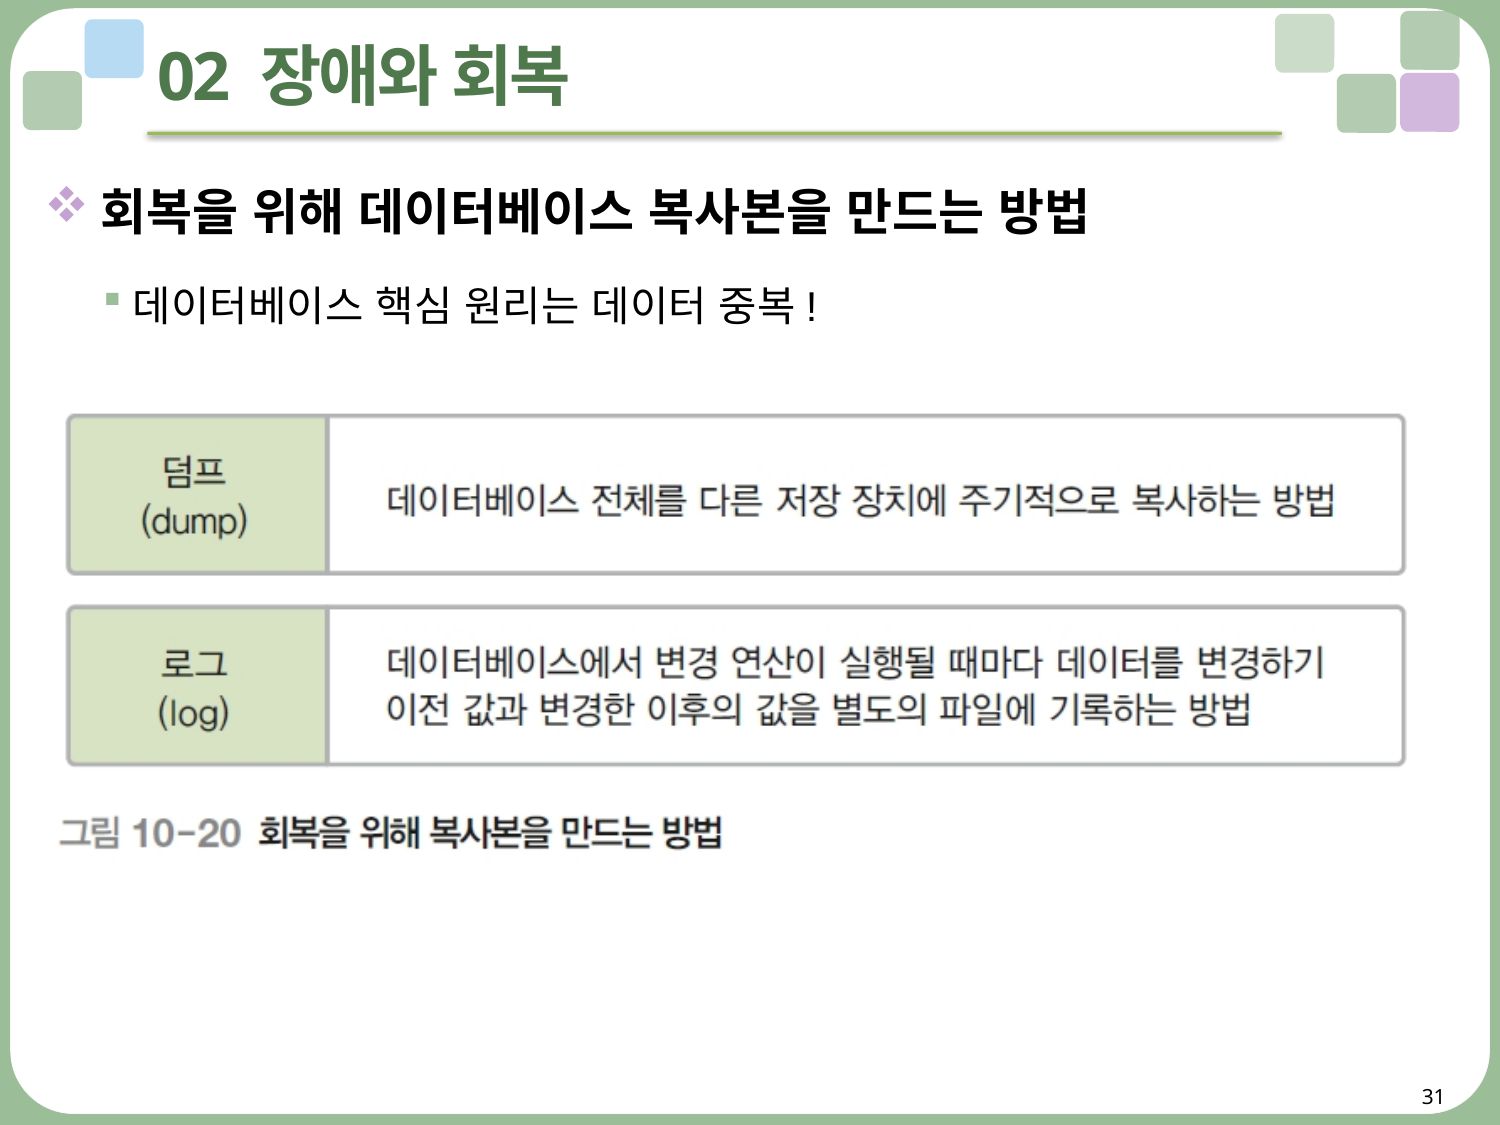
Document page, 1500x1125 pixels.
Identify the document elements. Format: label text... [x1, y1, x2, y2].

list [29, 382, 1439, 866]
title 02 장애와 회복 [142, 25, 1459, 123]
text_box 회복을 위해 데이터베이스 복사본을 만드는 방법 데이터베이스 핵심 원리는 데이터 중복! [29, 172, 1459, 1083]
picture [0, 0, 1500, 1125]
